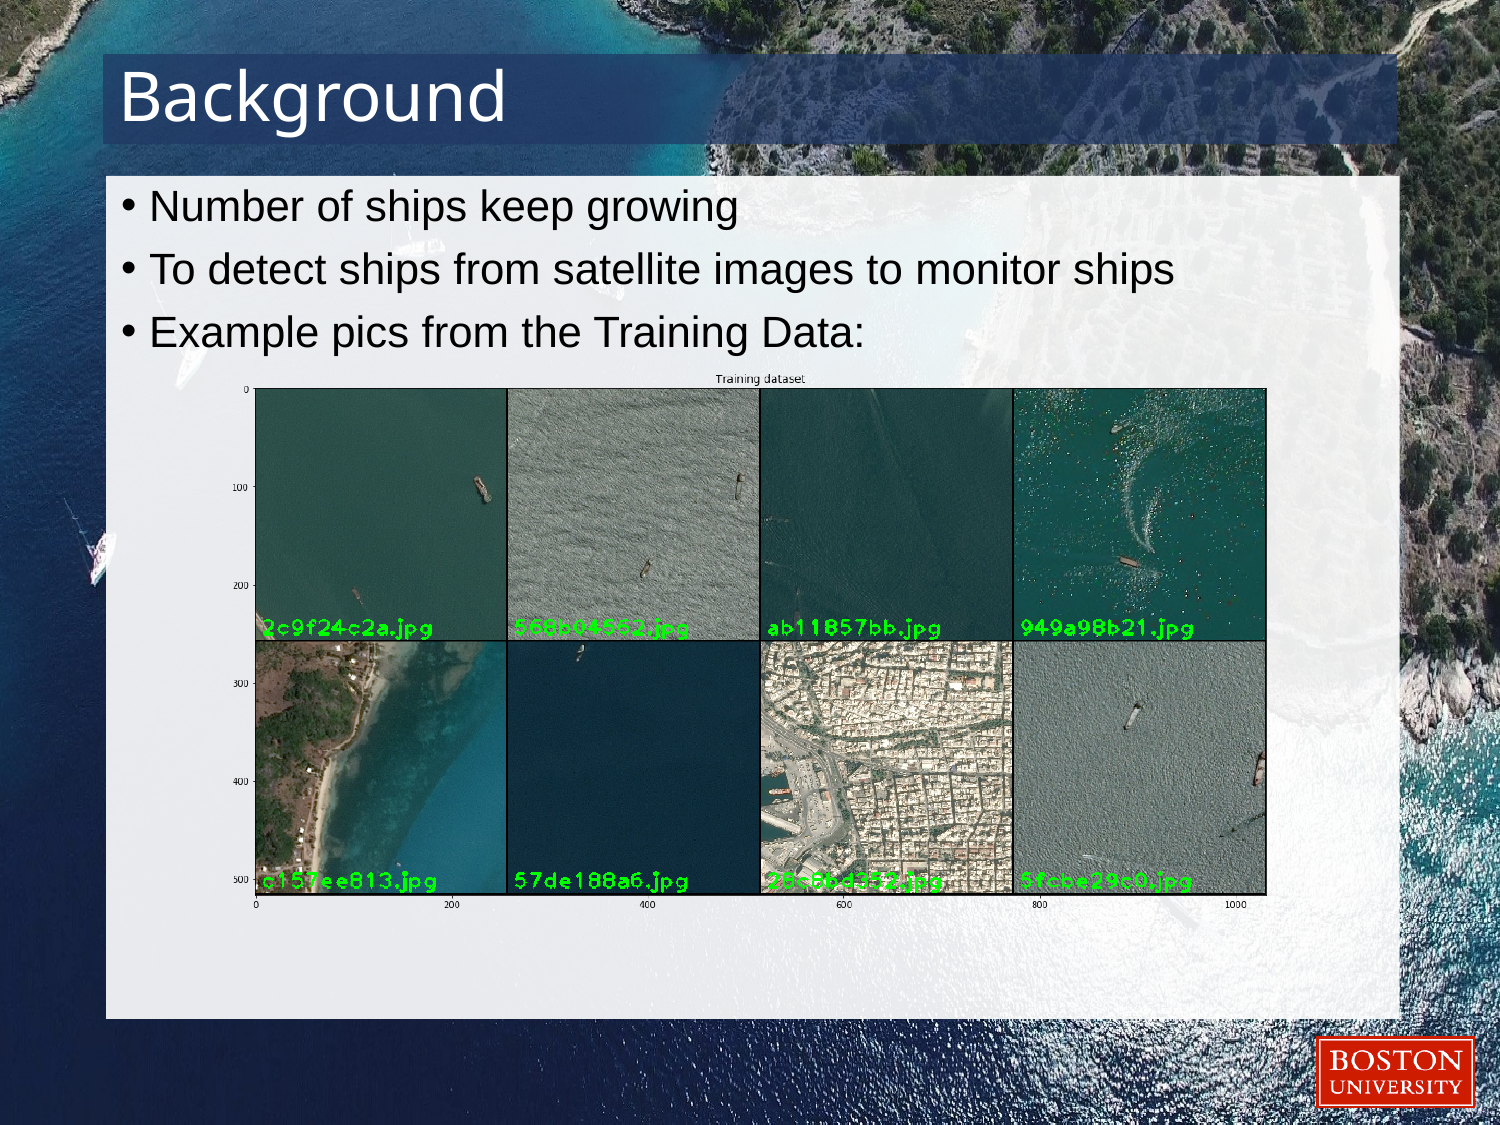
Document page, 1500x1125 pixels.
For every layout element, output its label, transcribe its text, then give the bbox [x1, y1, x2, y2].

title Background [103, 54, 1397, 145]
picture [0, 0, 1500, 1125]
list Number of ships keep growing To detect ships from satellite images to monitor ships Example pics from the Training Data: [106, 175, 1400, 1019]
